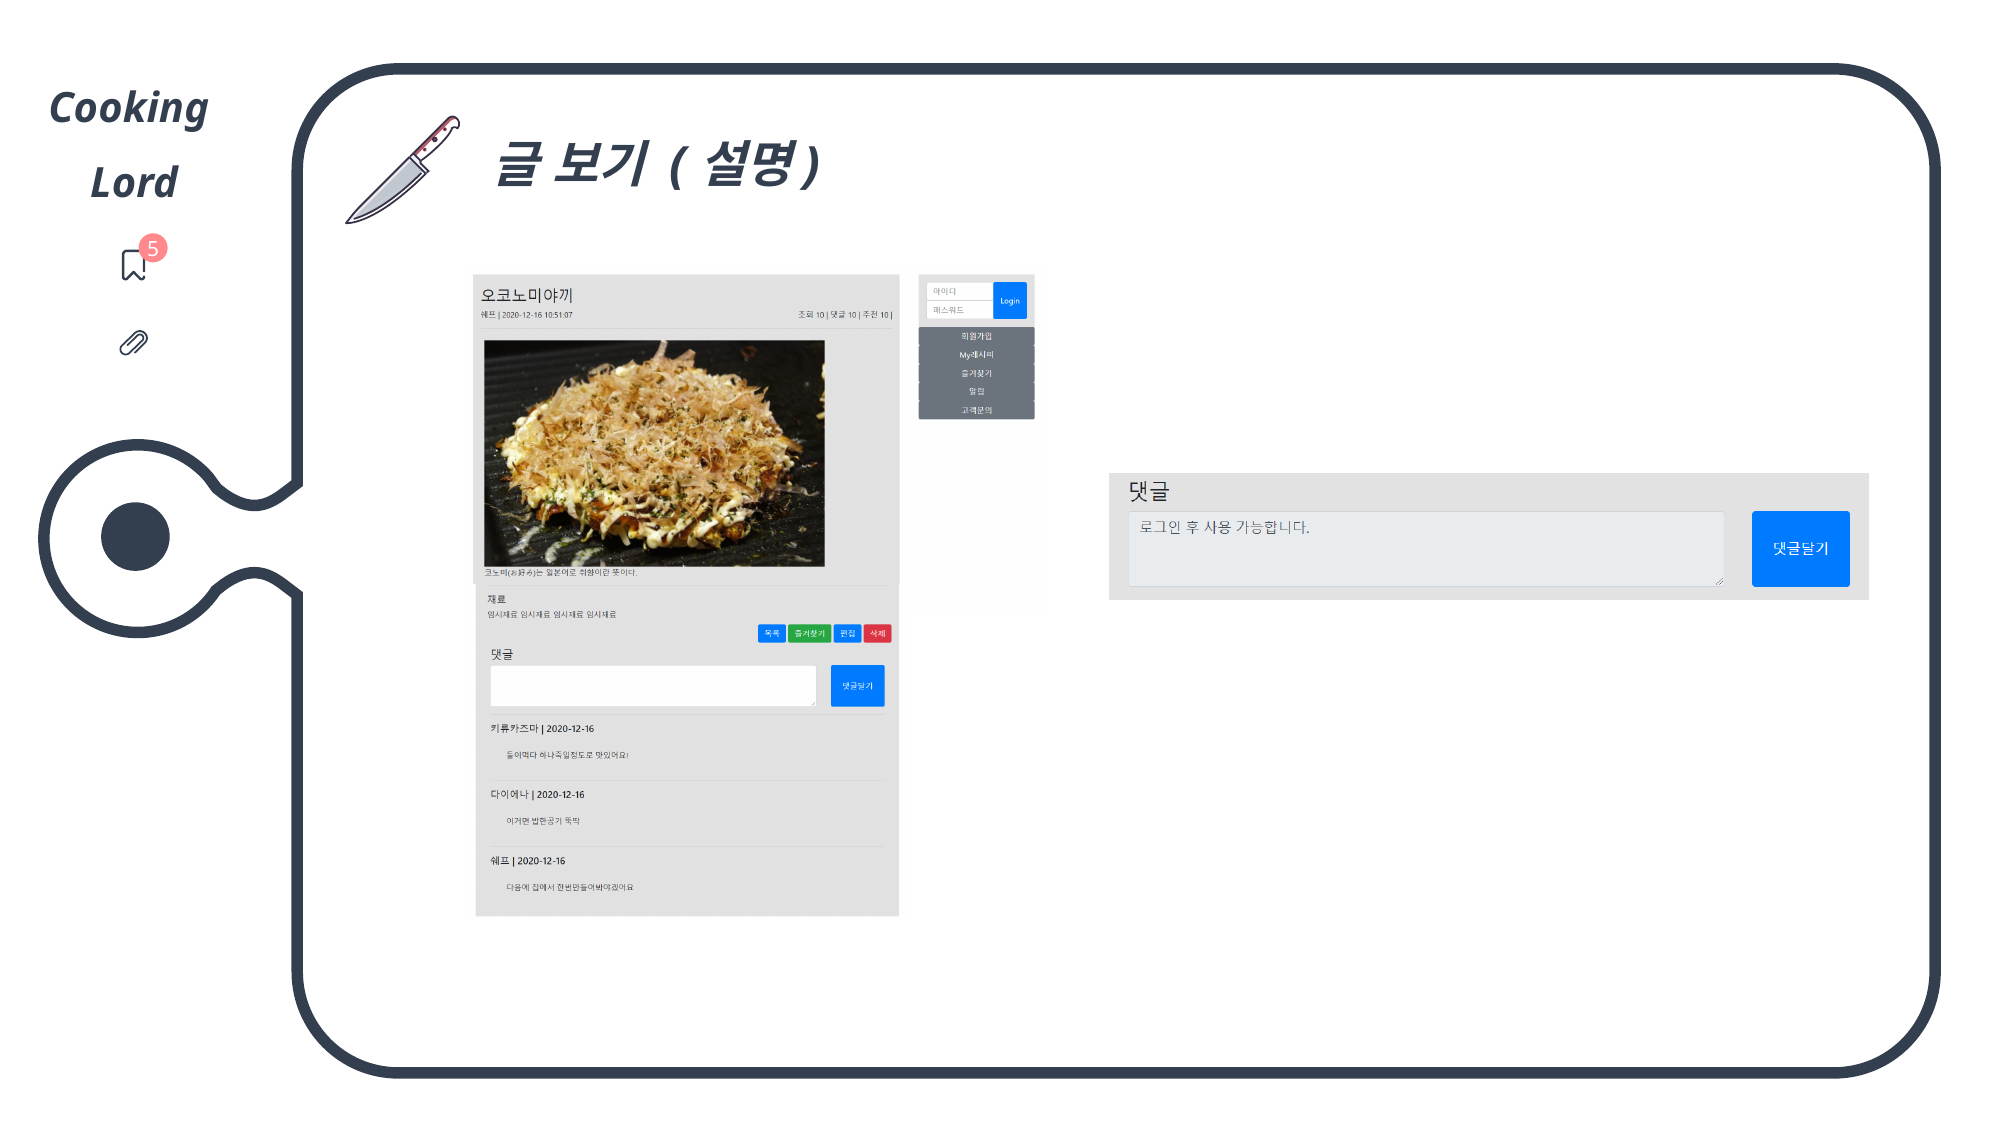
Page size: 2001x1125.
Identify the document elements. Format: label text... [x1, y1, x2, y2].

text_box 5 [137, 232, 169, 264]
text_box [100, 501, 171, 572]
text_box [345, 115, 460, 225]
text_box Cooking Lord [33, 47, 235, 213]
text_box [119, 330, 148, 356]
text_box 글 보기 (설명) [477, 95, 1334, 201]
picture [1109, 473, 1869, 600]
picture [468, 264, 1043, 920]
text_box [42, 67, 1937, 1074]
text_box [121, 249, 146, 281]
